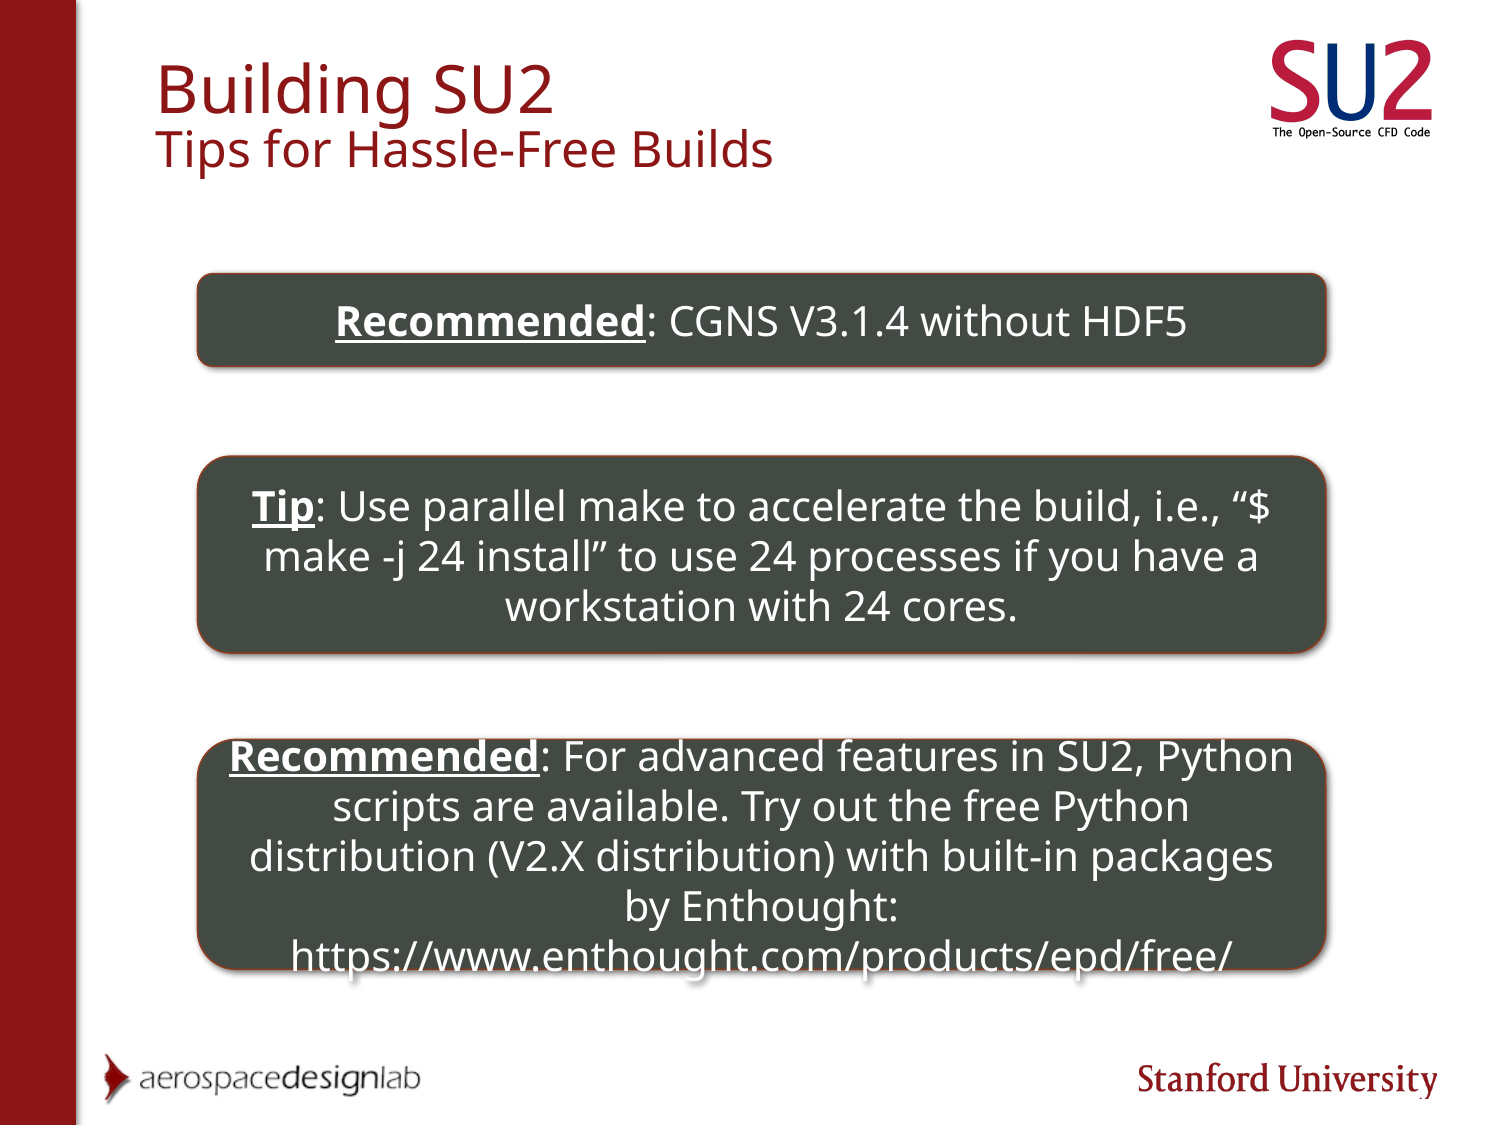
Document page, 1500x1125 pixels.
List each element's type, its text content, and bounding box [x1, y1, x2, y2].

picture [1268, 37, 1437, 140]
picture [99, 1052, 425, 1106]
text_box Recommended: For advanced features in SU2, Python scripts are available. Try out the free Python distribution (V2.X distribution) with built-in packages by Enthought: https://www.enthought.com/products/epd/free/ [196, 738, 1327, 971]
title Building SU2 Tips for Hassle-Free Builds [155, 78, 1420, 186]
text_box Tip: Use parallel make to accelerate the build, i.e., “$ make -j 24 install” to use 24 processes if you have a workstation with 24 cores. [196, 455, 1327, 654]
text_box Recommended: CGNS V3.1.4 without HDF5 [196, 272, 1327, 368]
